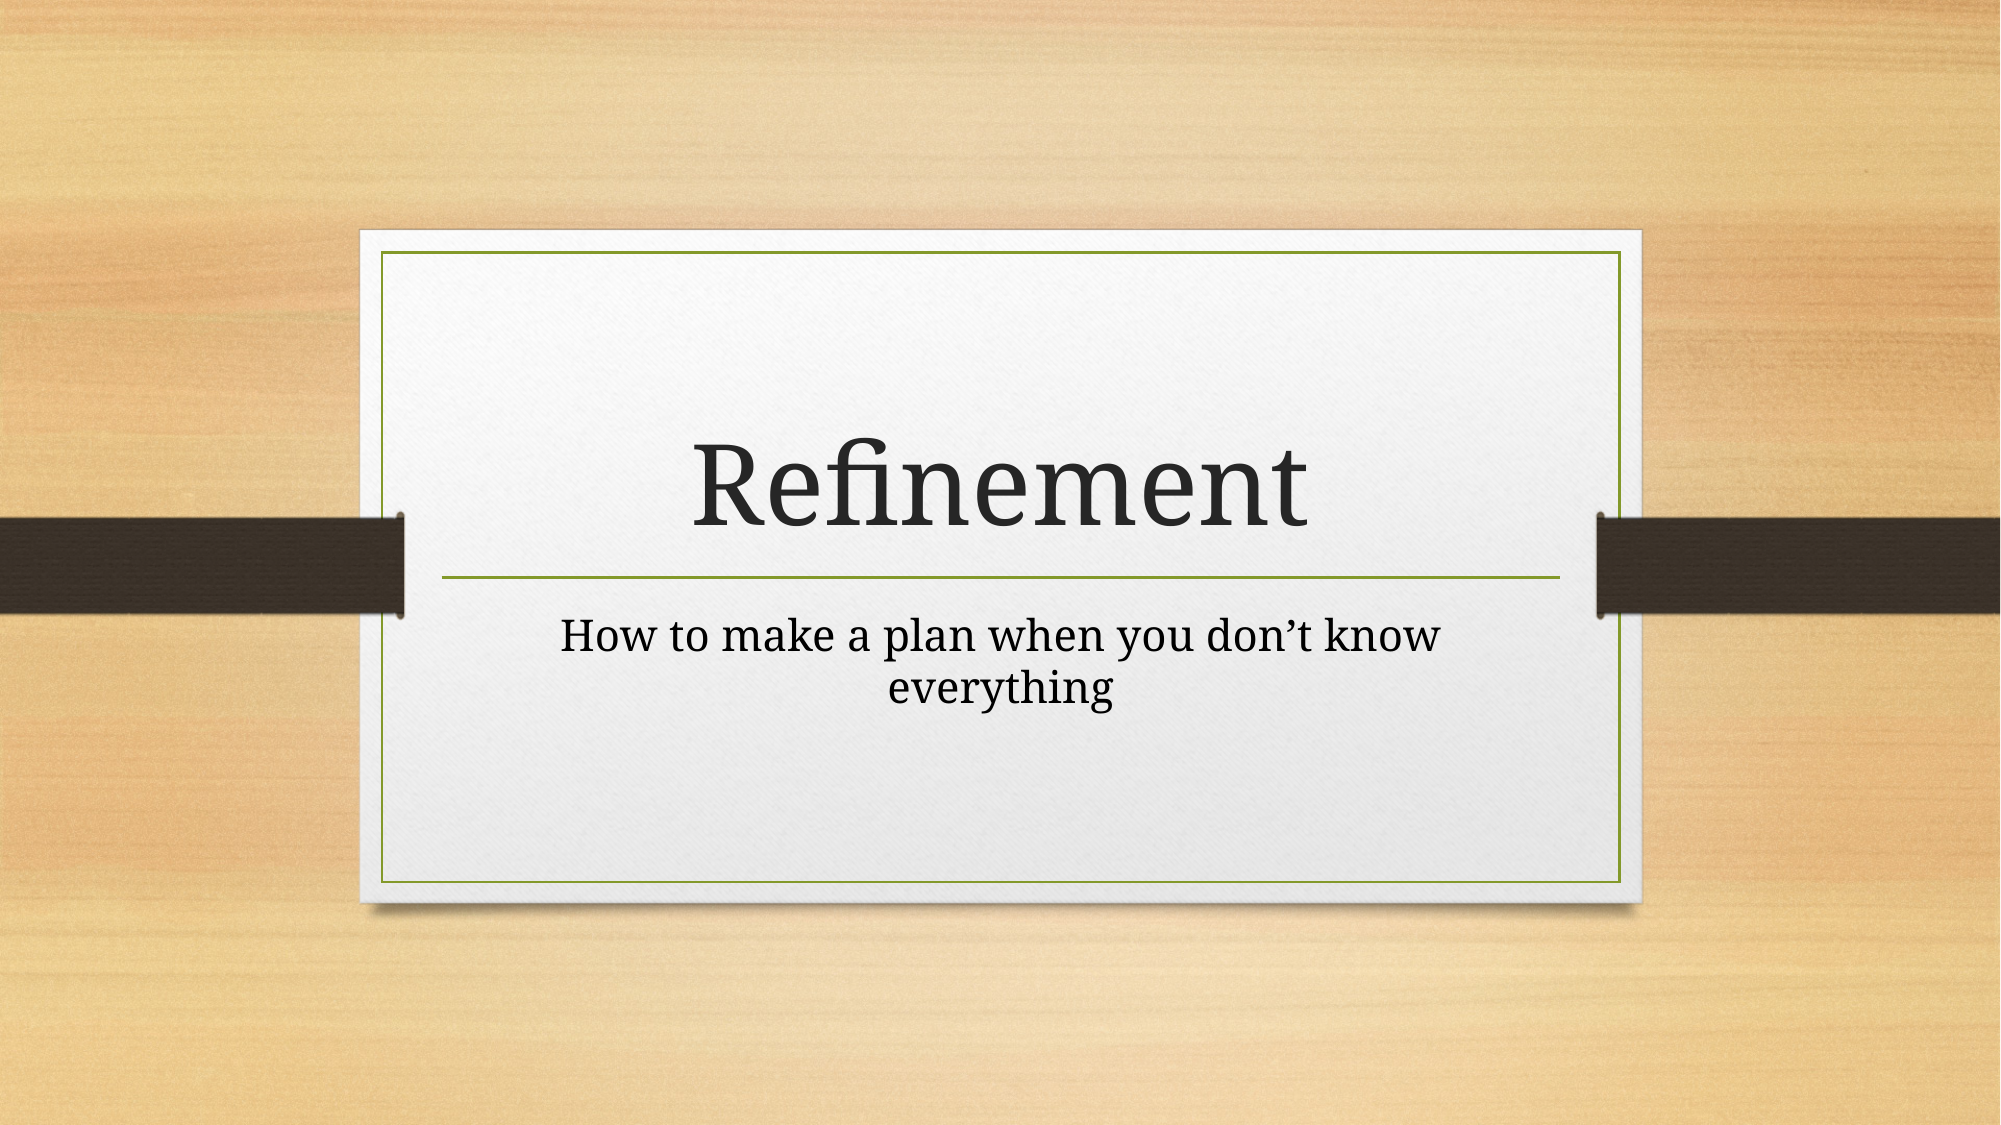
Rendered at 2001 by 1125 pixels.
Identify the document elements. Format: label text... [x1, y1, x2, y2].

title Refinement [441, 306, 1560, 556]
picture [0, 0, 2001, 1125]
subtitle How to make a plan when you don’t know everything [441, 600, 1560, 817]
